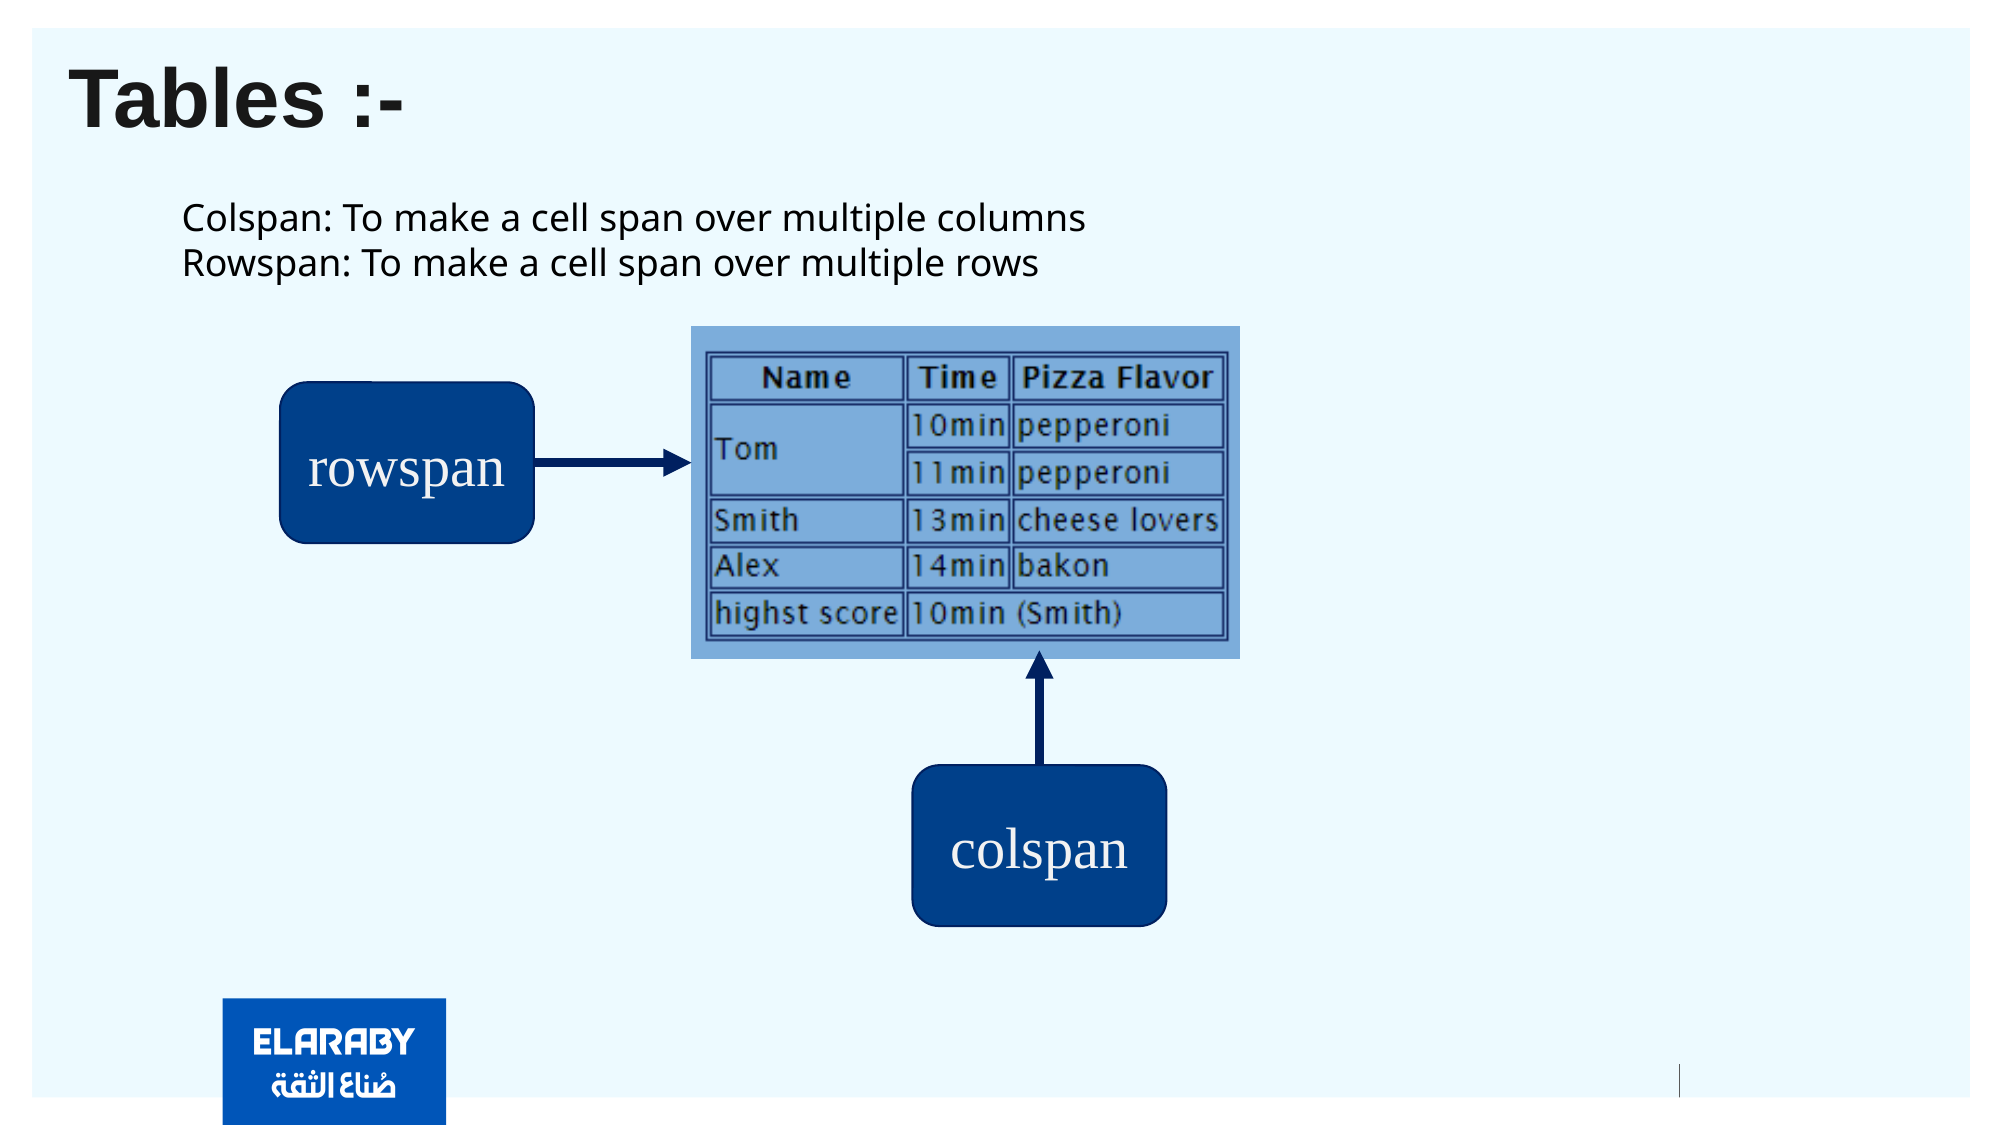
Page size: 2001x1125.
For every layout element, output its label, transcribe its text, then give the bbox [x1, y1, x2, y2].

picture [691, 326, 1240, 659]
text_box rowspan [278, 381, 535, 545]
title Tables :- [54, 29, 1946, 172]
text_box colspan [911, 764, 1168, 928]
text_box Colspan: To make a cell span over multiple columns Rowspan: To make a cell span over multiple rows [166, 186, 1217, 291]
picture [253, 1027, 416, 1099]
